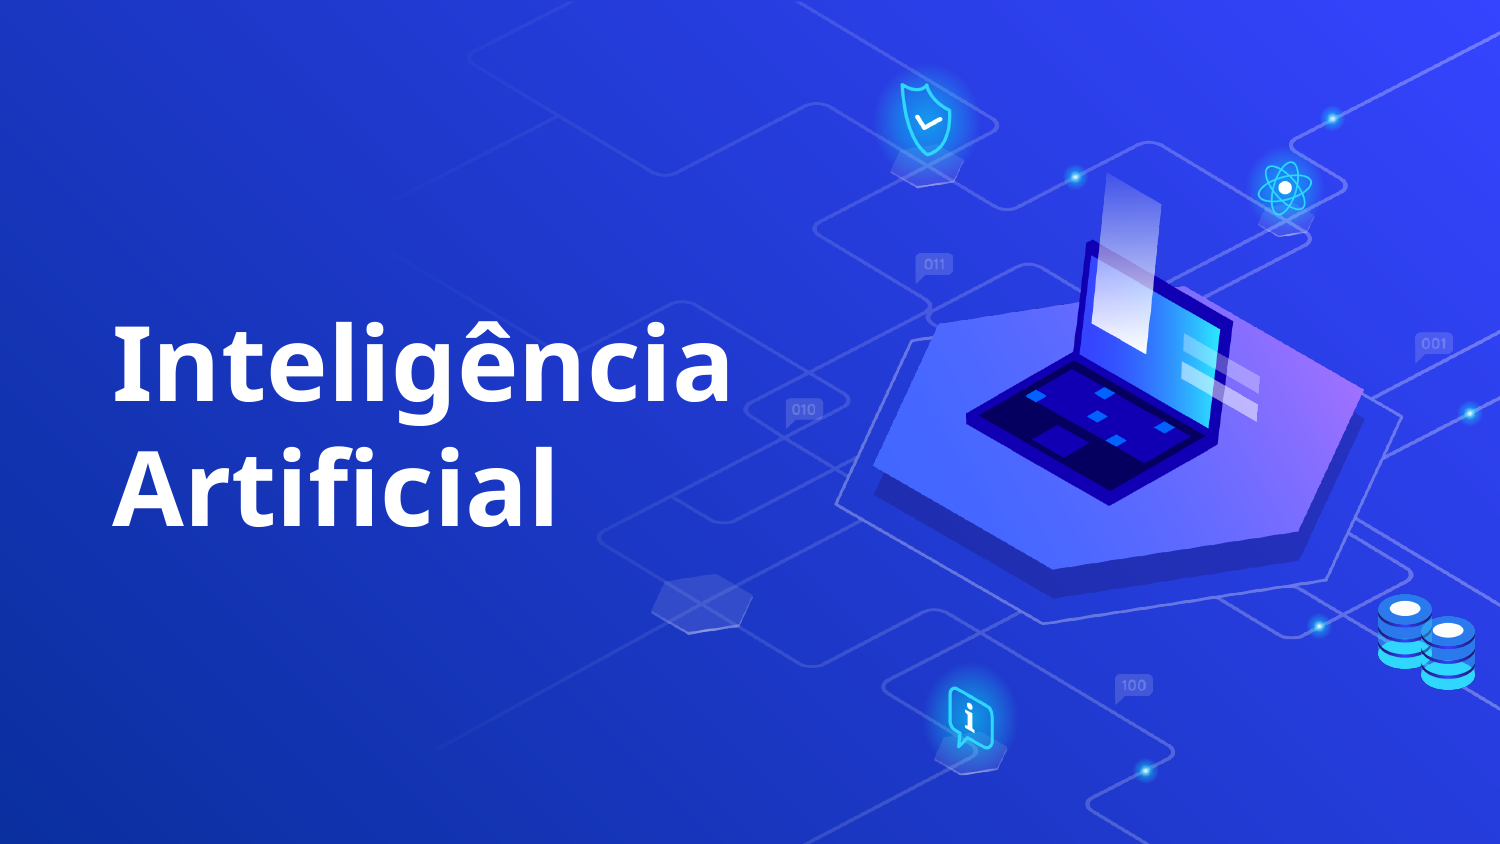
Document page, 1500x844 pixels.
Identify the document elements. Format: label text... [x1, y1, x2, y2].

picture [0, 0, 1500, 844]
title Inteligência Artificial [112, 326, 858, 517]
